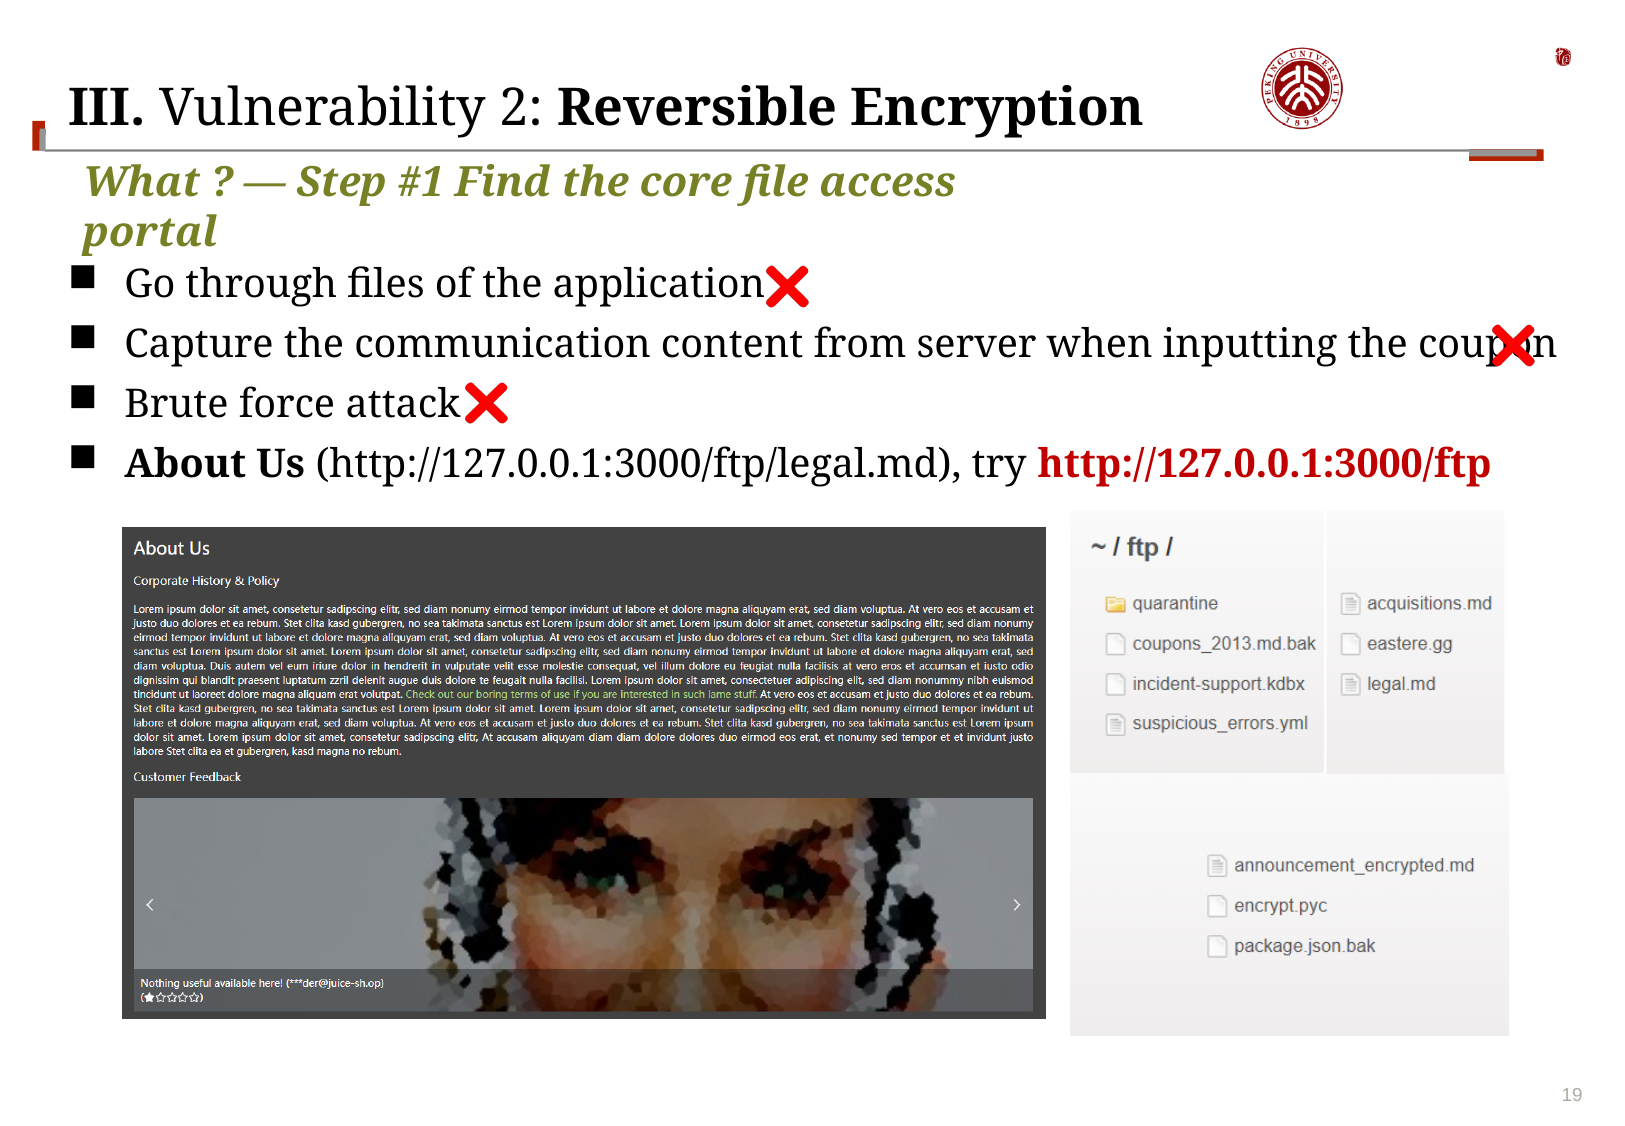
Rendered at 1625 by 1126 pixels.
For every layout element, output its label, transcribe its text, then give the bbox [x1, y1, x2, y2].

text_box What ? — Step #1 Find the core file access portal [68, 150, 1073, 263]
picture [762, 261, 813, 312]
picture [1259, 31, 1581, 141]
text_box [1069, 510, 1510, 1036]
picture [122, 527, 1046, 1020]
picture [1488, 320, 1540, 371]
text_box Go through files of the application Capture the communication content from server when inputting the coupon Brute force attack About Us (http://127.0.0.1:3000/ftp/legal.md), try http://127.0.0.1:3000/ftp [68, 257, 1582, 486]
text_box III. Vulnerability 2: Reversible Encryption [68, 60, 1256, 150]
picture [460, 377, 512, 429]
